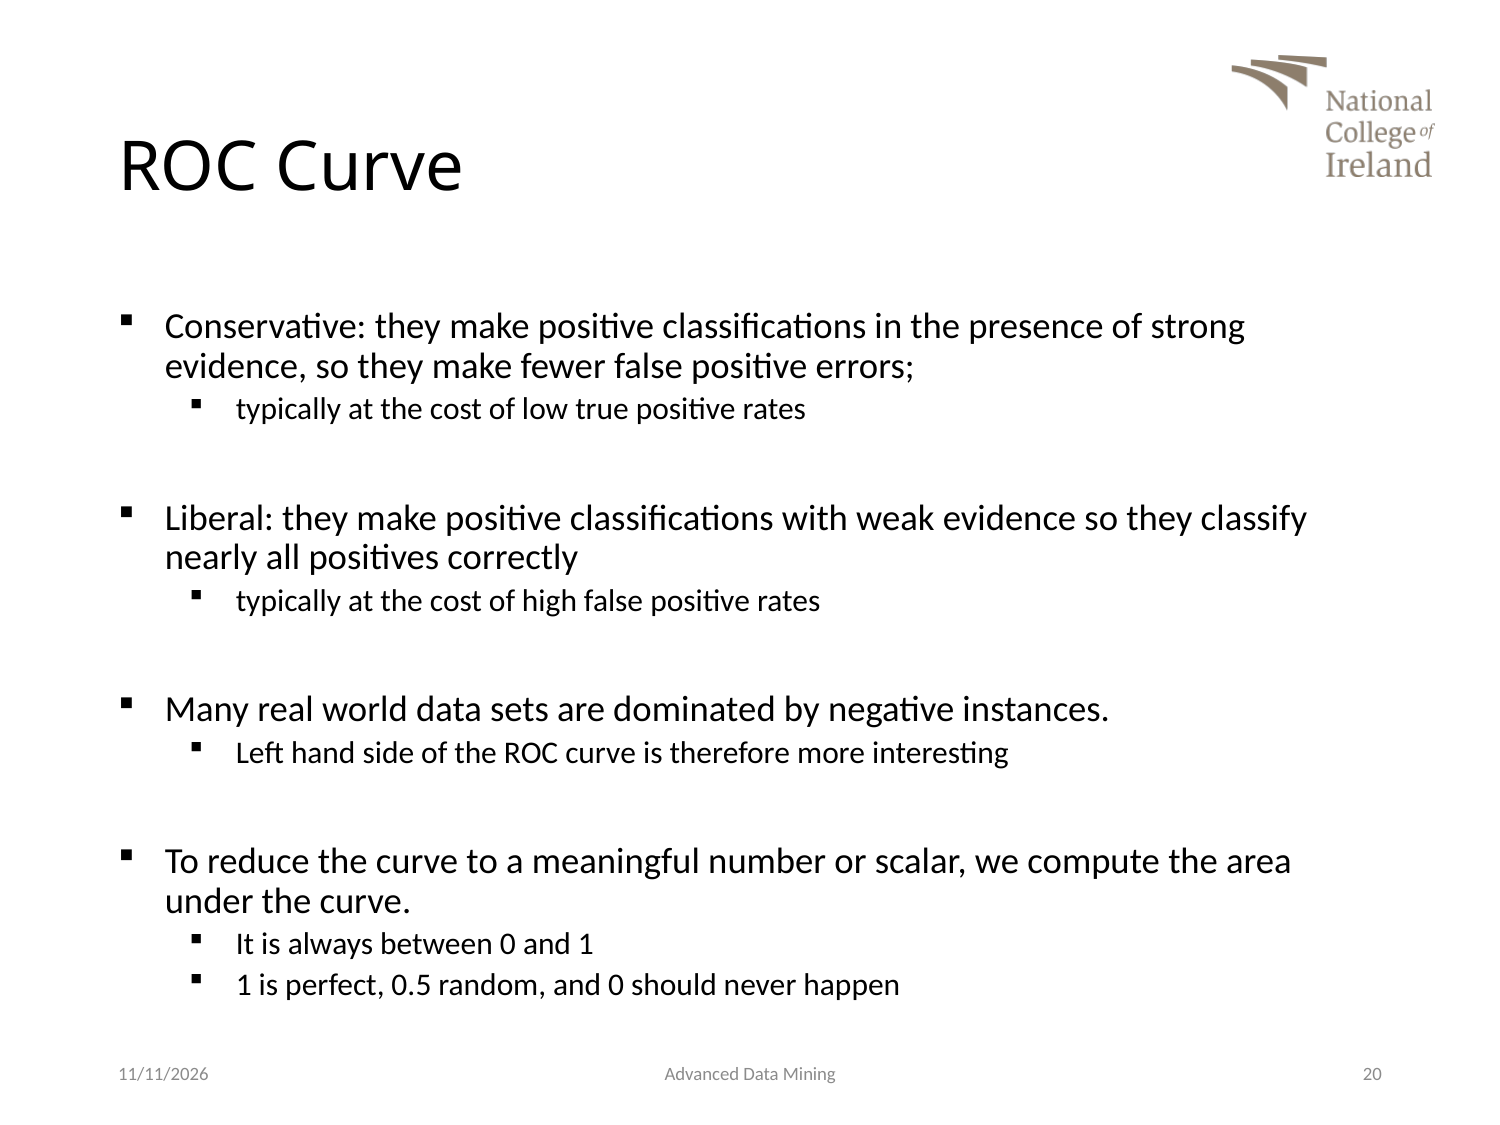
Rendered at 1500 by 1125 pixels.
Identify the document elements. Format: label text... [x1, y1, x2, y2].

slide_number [103, 1042, 441, 1103]
list Conservative: they make positive classifications in the presence of strong evidence, so they make fewer false positive errors; typically at the cost of low true positive rates Liberal: they make positive classifications with weak evidence so they classify nearly all positives correctly typically at the cost of high false positive rates Many real world data sets are dominated by negative instances. Left hand side of the ROC curve is therefore more interesting To reduce the curve to a meaningful number or scalar, we compute the area under the curve. It is always between 0 and 1 1 is perfect, 0.5 random, and 0 should never happen [103, 299, 1397, 1014]
footer Advanced Data Mining [496, 1042, 1004, 1103]
title ROC Curve [103, 59, 1397, 278]
slide_number 20 [1059, 1042, 1397, 1103]
